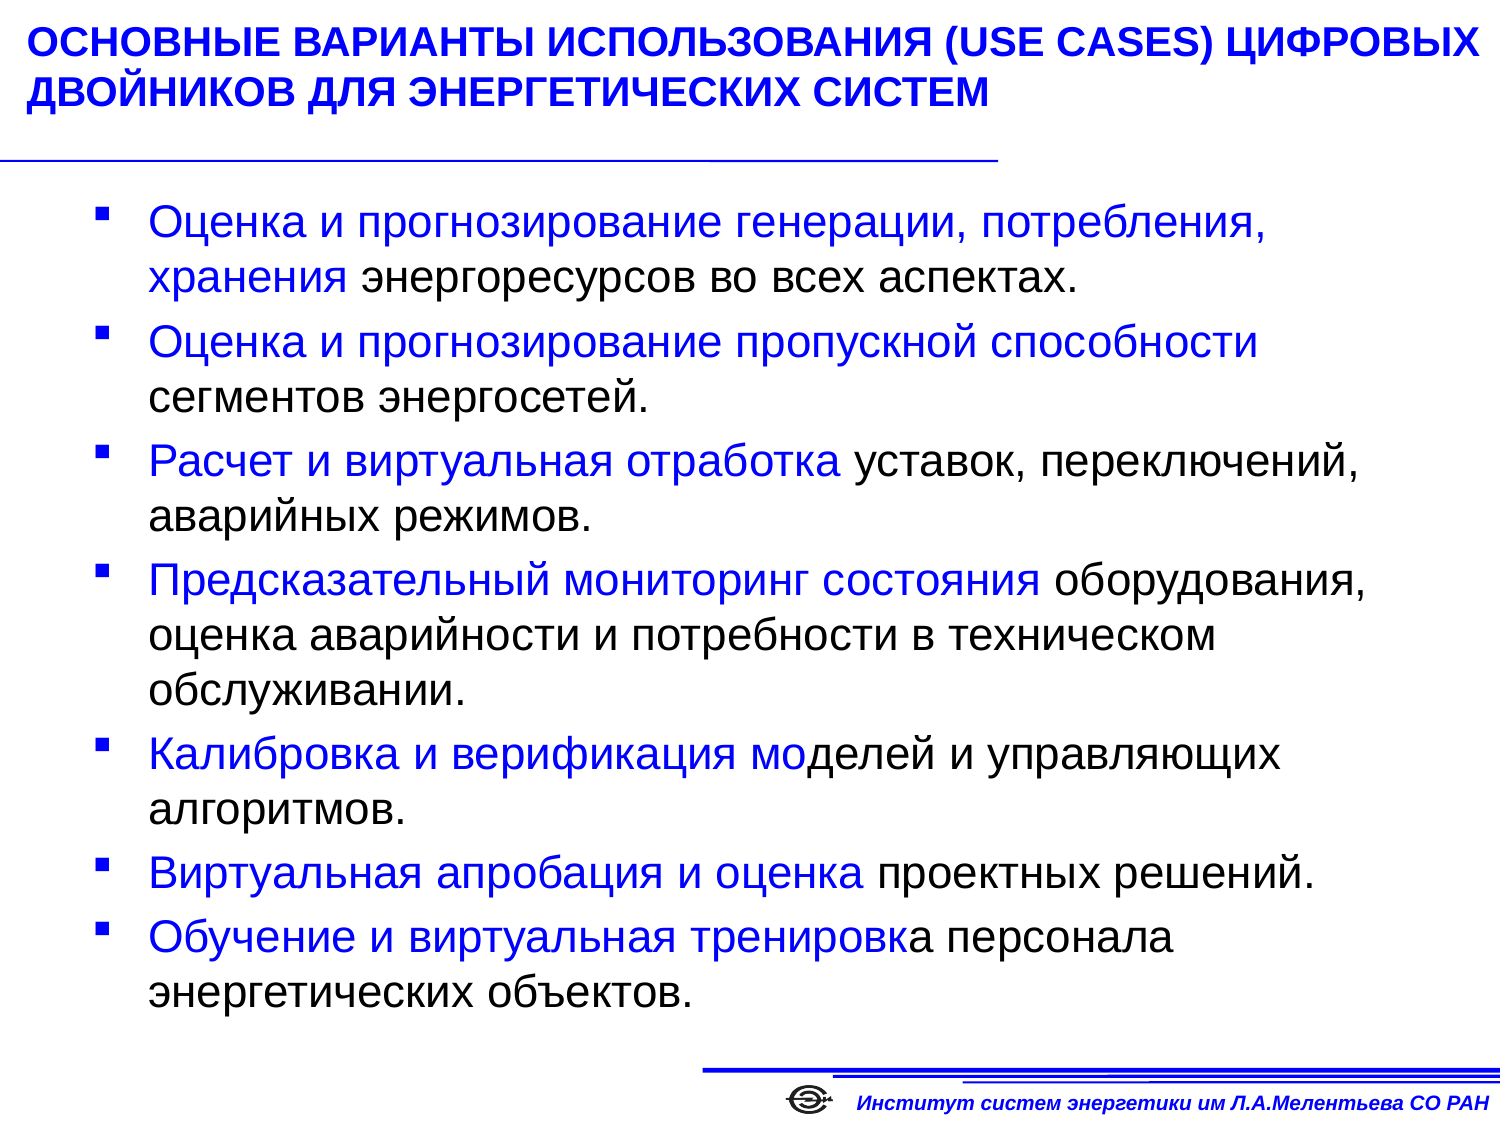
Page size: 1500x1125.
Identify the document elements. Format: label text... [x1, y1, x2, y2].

list Оценка и прогнозирование генерации, потребления, хранения энергоресурсов во всех аспектах. Оценка и прогнозирование пропускной способности сегментов энергосетей. Расчет и виртуальная отработка уставок, переключений, аварийных режимов. Предсказательный мониторинг состояния оборудования, оценка аварийности и потребности в техническом обслуживании. Калибровка и верификация моделей и управляющих алгоритмов. Виртуальная апробация и оценка проектных решений. Обучение и виртуальная тренировка персонала энергетических объектов. [76, 184, 1427, 1047]
title ОСНОВНЫЕ ВАРИАНТЫ ИСПОЛЬЗОВАНИЯ (USE CASES) ЦИФРОВЫХ ДВОЙНИКОВ ДЛЯ ЭНЕРГЕТИЧЕСКИХ СИСТЕМ [11, 7, 1500, 99]
